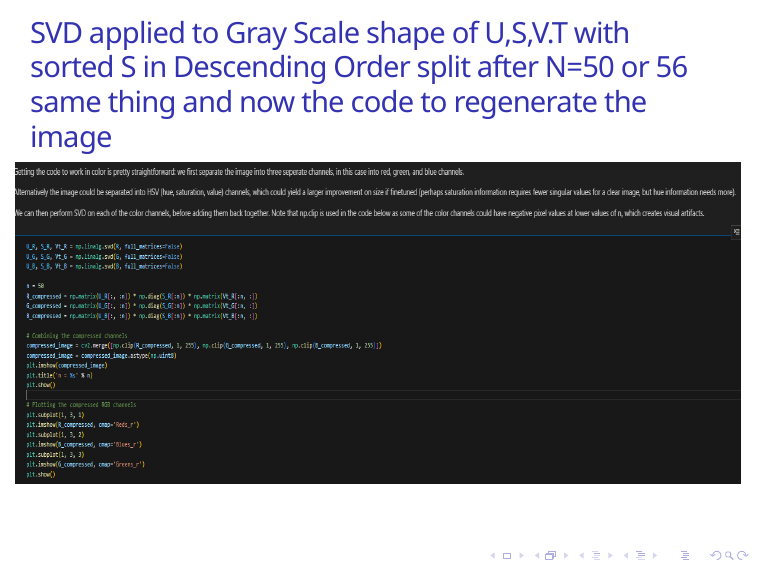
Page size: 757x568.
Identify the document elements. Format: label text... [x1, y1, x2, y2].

title SVD applied to Gray Scale shape of U,S,V.T with sorted S in Descending Order split after N=50 or 56 same thing and now the code to regenerate the image [28, 11, 716, 154]
picture [15, 162, 741, 485]
